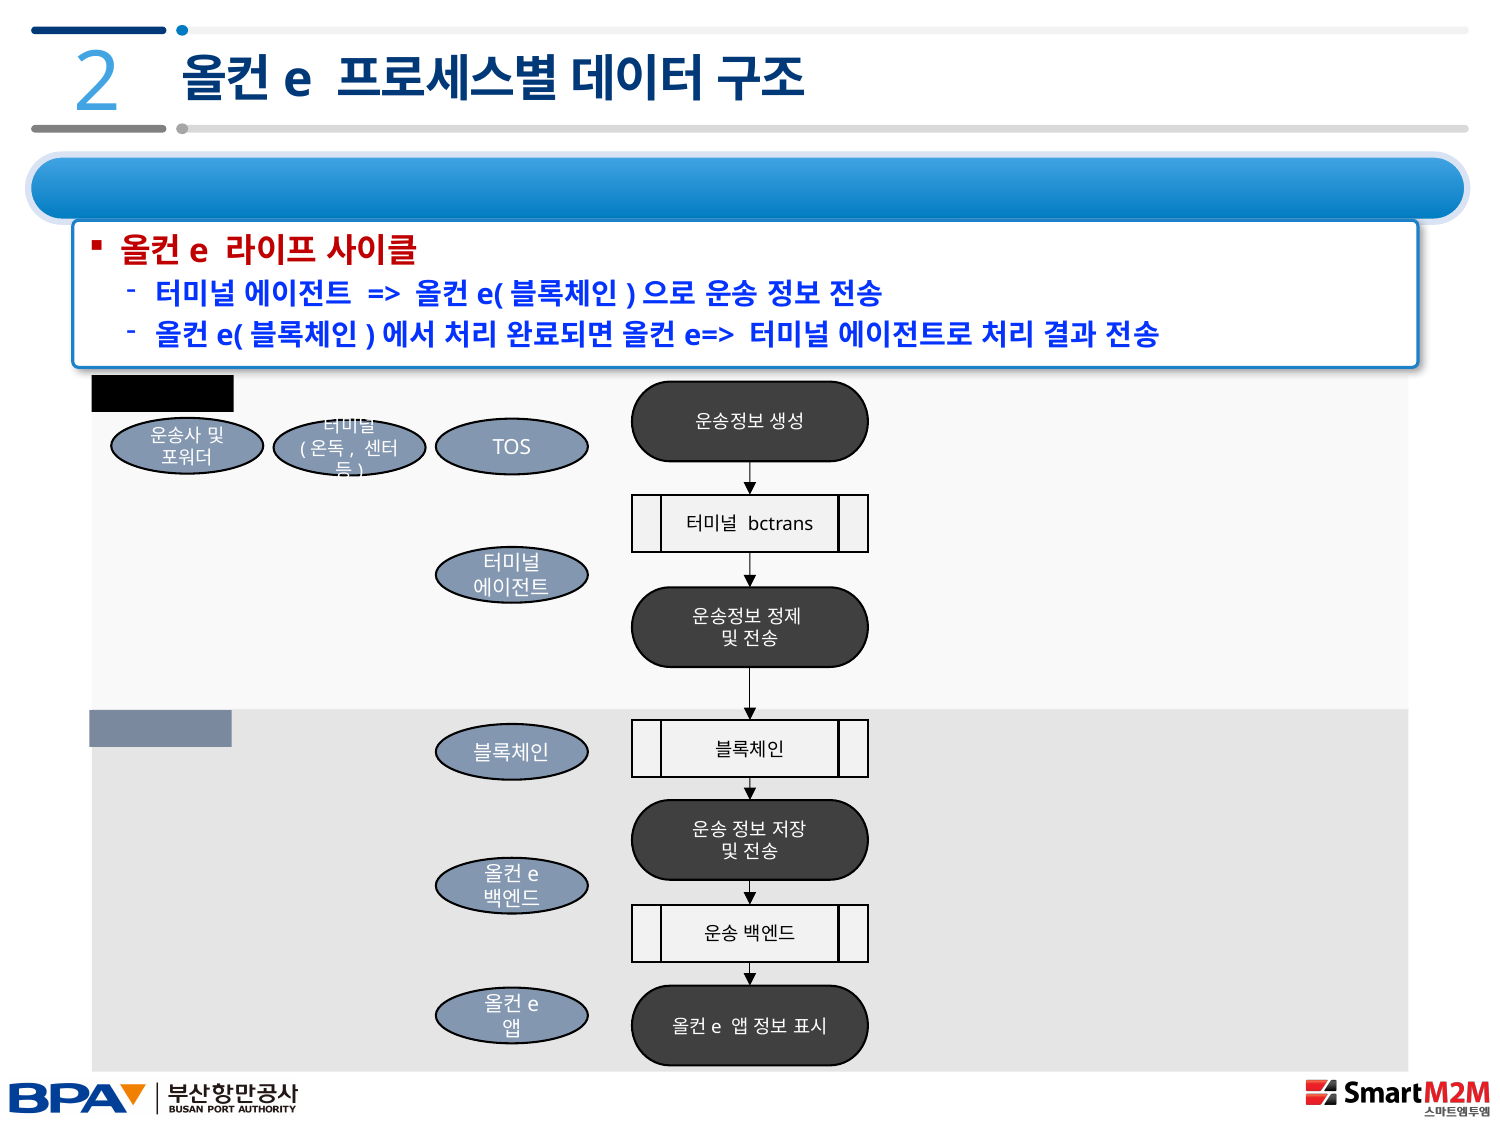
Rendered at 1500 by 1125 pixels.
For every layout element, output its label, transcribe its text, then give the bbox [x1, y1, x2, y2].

text_box 올컨e 프로세스별 데이터 구조 [181, 53, 807, 108]
picture [8, 1077, 298, 1116]
text_box 터미널 bctrans [631, 494, 869, 553]
text_box 블록체인 [631, 719, 869, 778]
text_box TOS [435, 418, 588, 475]
text_box 올컨e 앱 [435, 987, 588, 1044]
text_box 블록체인 [435, 723, 588, 780]
picture [1303, 1077, 1492, 1119]
text_box 운송사 및 포워더 [111, 417, 264, 474]
text_box 운송 백엔드 [631, 904, 869, 963]
text_box 터미널 IDC [91, 375, 234, 412]
text_box [91, 711, 1409, 1073]
text_box 운송정보 정제 및 전송 [630, 586, 869, 669]
text_box 사업단 IDC [89, 710, 232, 747]
text_box 올컨e 백엔드 [435, 857, 588, 914]
text_box 올컨e 앱 정보 표시 [630, 984, 869, 1067]
text_box 올컨e 라이프 사이클 터미널 에이전트 => 올컨e(블록체인)으로 운송 정보 전송 올컨e(블록체인)에서 처리 완료되면 올컨e=> 터미널 에이전트로 처리 결과 전송 [72, 220, 1418, 368]
text_box 운송정보 생성 [630, 380, 869, 463]
text_box 2.3 데이터 구조 및 프로세스 [27, 153, 1469, 223]
text_box 2 [73, 38, 122, 129]
text_box [91, 378, 1409, 711]
text_box 운송 정보 저장 및 전송 [630, 799, 869, 881]
text_box 터미널 에이전트 [435, 546, 588, 603]
text_box 터미널 (온독, 센터 등) [273, 419, 426, 476]
